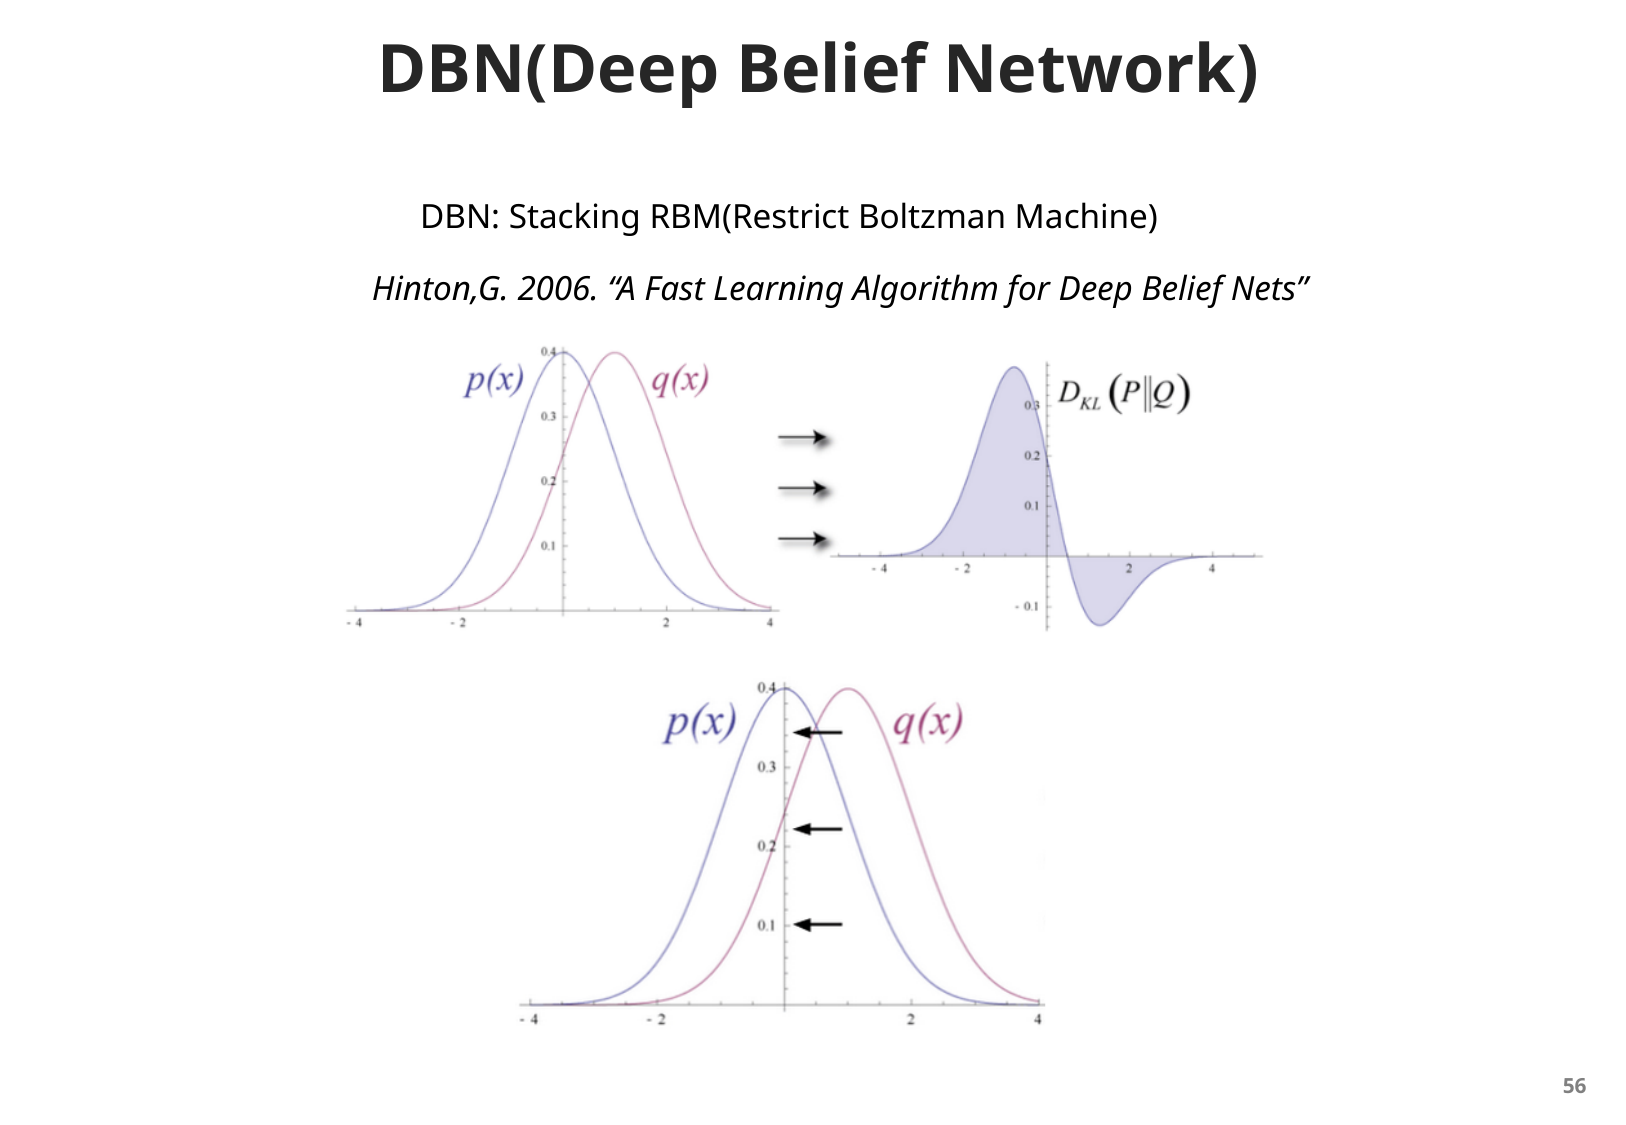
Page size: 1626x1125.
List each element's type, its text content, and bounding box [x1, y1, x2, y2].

picture [269, 325, 1310, 647]
picture [457, 665, 1099, 1044]
title DBN(Deep Belief Network) [0, 18, 1625, 114]
text_box DBN: Stacking RBM(Restrict Boltzman Machine) [405, 188, 1174, 243]
text_box Hinton,G. 2006. “A Fast Learning Algorithm for Deep Belief Nets” [357, 260, 1325, 315]
